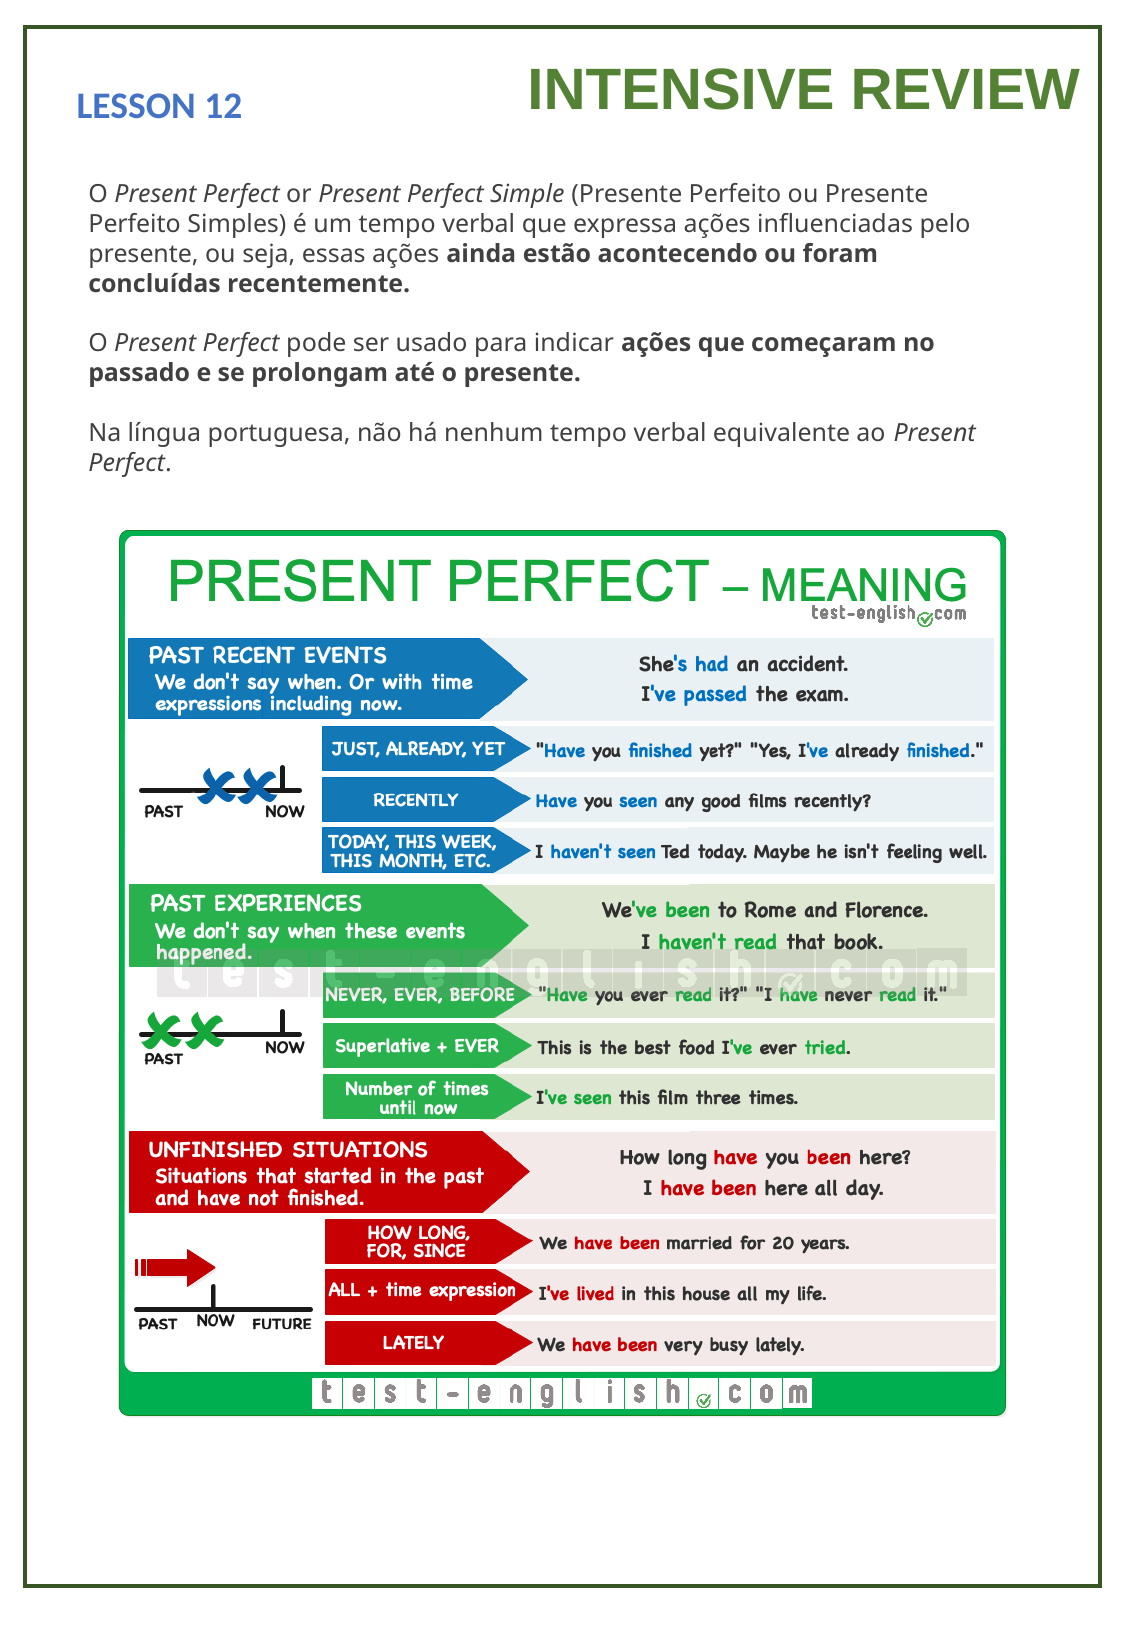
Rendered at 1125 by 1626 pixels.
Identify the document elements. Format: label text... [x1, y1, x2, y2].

picture [117, 527, 1008, 1418]
text_box [23, 25, 1102, 1588]
text_box O Present Perfect or Present Perfect Simple (Presente Perfeito ou Presente Perfeito Simples) é um tempo verbal que expressa ações influenciadas pelo presente, ou seja, essas ações ainda estão acontecendo ou foram concluídas recentemente. O Present Perfect pode ser usado para indicar ações que começaram no passado e se prolongam até o presente. Na língua portuguesa, não há nenhum tempo verbal equivalente ao Present Perfect. [73, 169, 1020, 484]
text_box INTENSIVE REVIEW [512, 44, 1096, 129]
